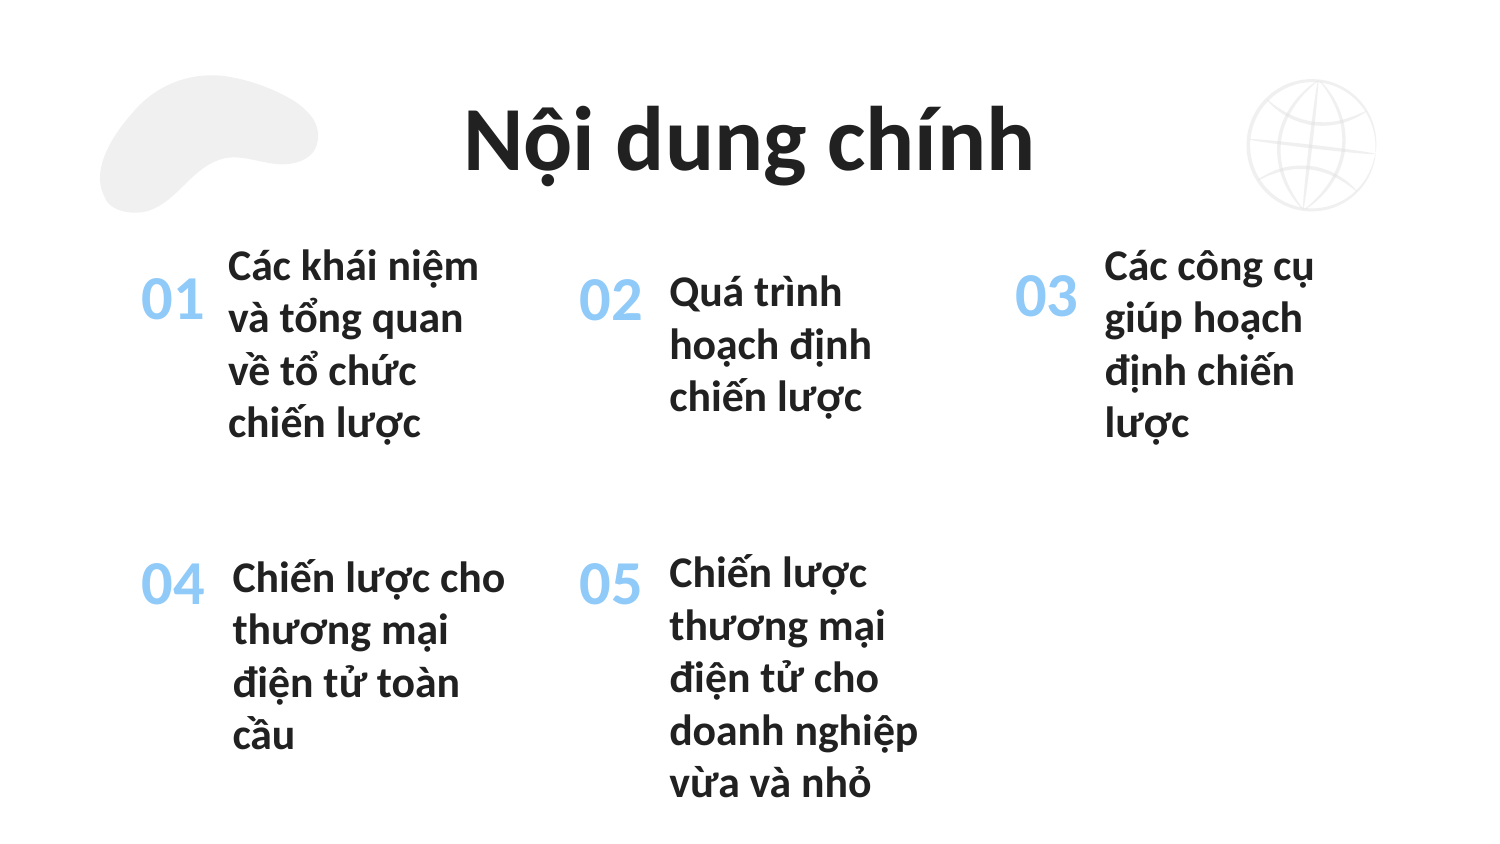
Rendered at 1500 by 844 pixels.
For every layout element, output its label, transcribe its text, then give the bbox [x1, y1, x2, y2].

title 05 [555, 543, 644, 615]
title 03 [991, 256, 1079, 328]
subtitle Chiến lược cho thương mại điện tử toàn cầu [217, 543, 533, 763]
subtitle Các khái niệm và tổng quan về tổ chức chiến lược [213, 239, 529, 444]
title Nội dung chính [118, 63, 1382, 181]
subtitle Các công cụ giúp hoạch định chiến lược [1089, 239, 1401, 444]
title 01 [117, 256, 206, 334]
title 02 [555, 256, 644, 334]
title 04 [117, 543, 206, 615]
subtitle Chiến lược thương mại điện tử cho doanh nghiệp vừa và nhỏ [654, 543, 965, 807]
subtitle Quá trình hoạch định chiến lược [654, 239, 965, 444]
